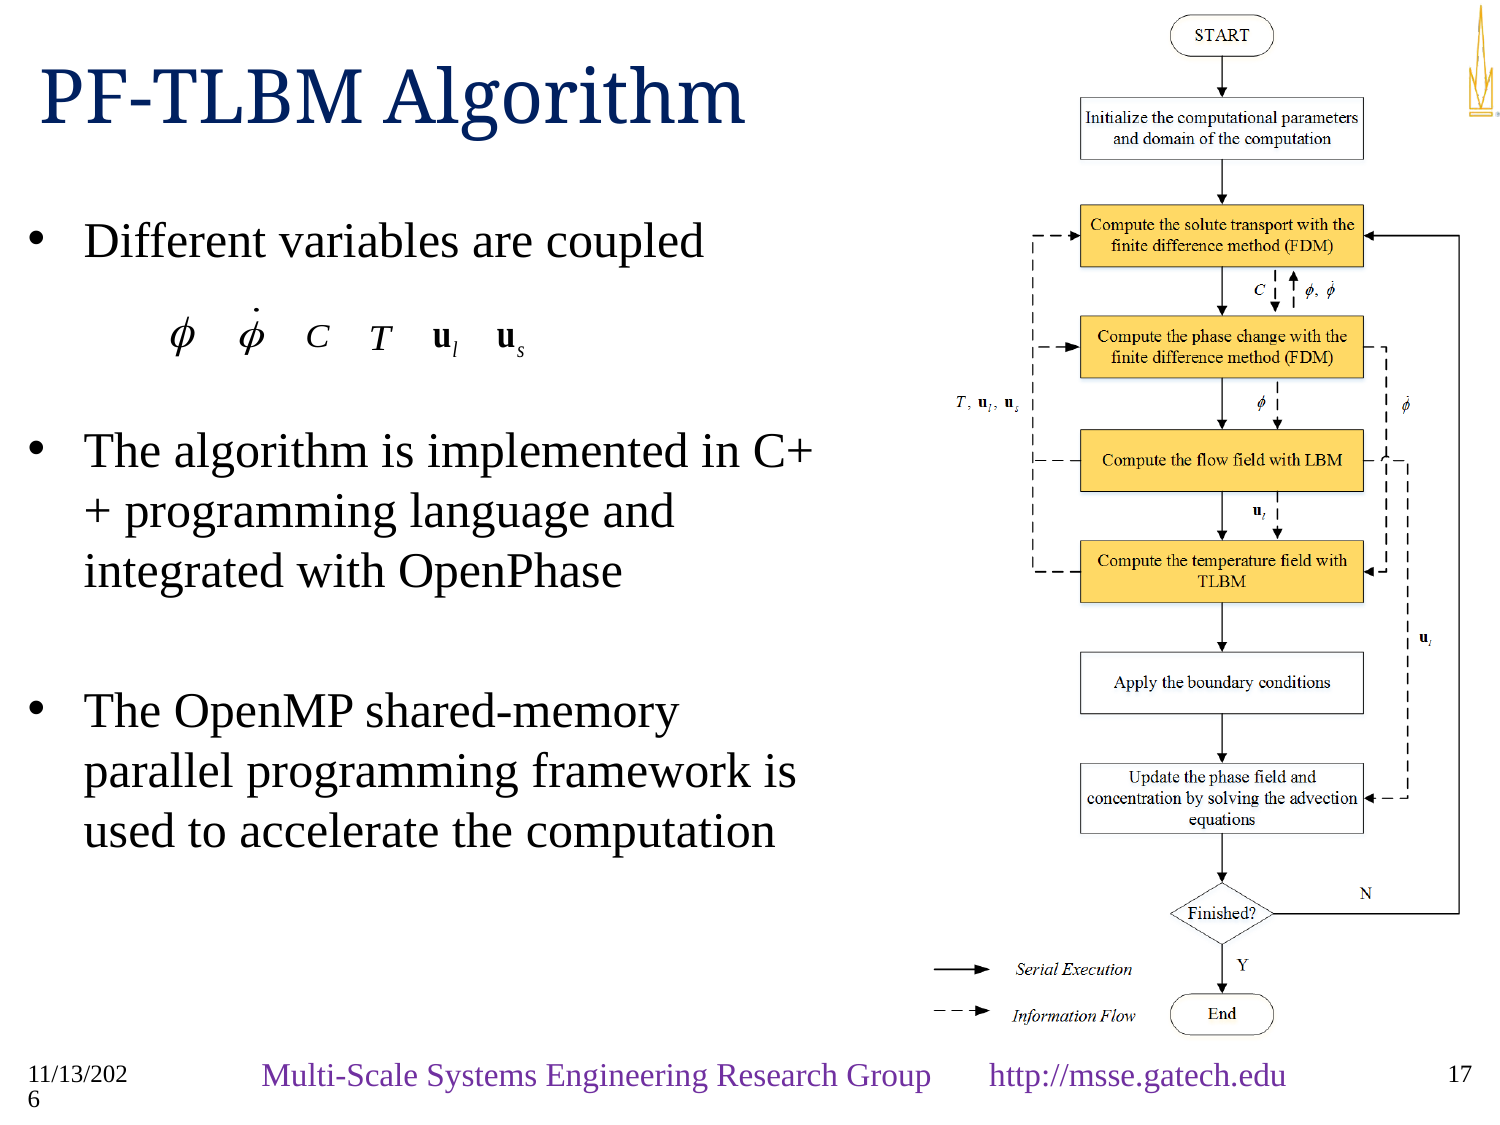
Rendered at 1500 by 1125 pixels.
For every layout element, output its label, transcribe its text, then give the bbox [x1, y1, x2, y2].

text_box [491, 307, 532, 368]
footer Multi-Scale Systems Engineering Research Group http://msse.gatech.edu [237, 1042, 1313, 1103]
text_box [427, 307, 468, 368]
list Different variables are coupled The algorithm is implemented in C++ programming language and integrated with OpenPhase The OpenMP shared-memory parallel programming framework is used to accelerate the computation [12, 200, 832, 1025]
picture [933, 1, 1500, 1044]
slide_number 17 [1412, 1042, 1488, 1103]
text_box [363, 317, 404, 358]
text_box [230, 299, 277, 367]
title PF-TLBM Algorithm [24, 1, 1213, 188]
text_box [299, 317, 340, 358]
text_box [162, 304, 207, 371]
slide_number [12, 1042, 150, 1103]
